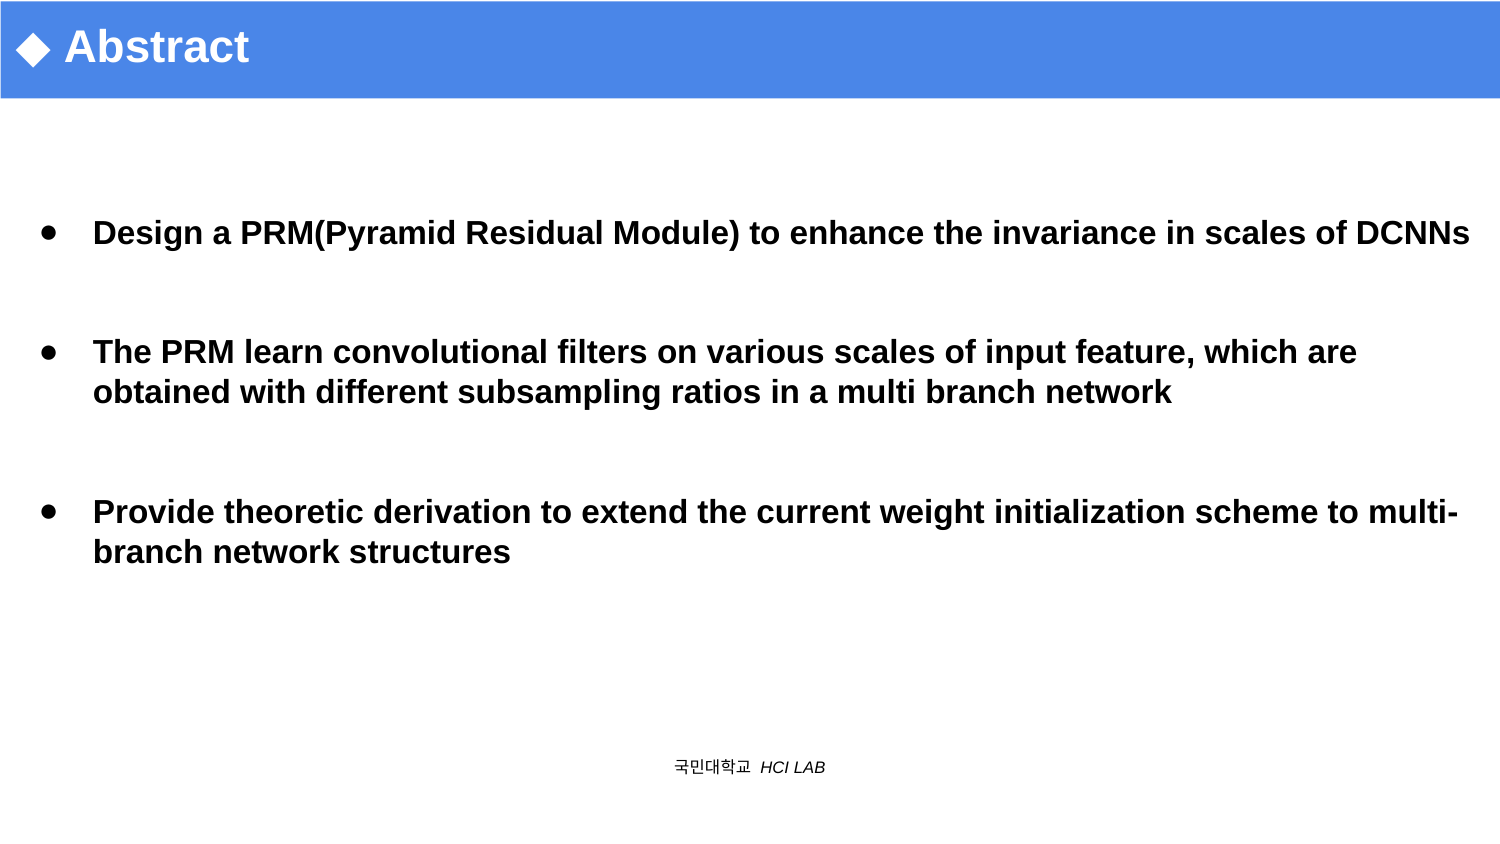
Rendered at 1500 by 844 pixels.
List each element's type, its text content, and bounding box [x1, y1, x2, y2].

text_box Design a PRM(Pyramid Residual Module) to enhance the invariance in scales of DCNNs The PRM learn convolutional filters on various scales of input feature, which are obtained with different subsampling ratios in a multi branch network Provide theoretic derivation to extend the current weight initialization scheme to multi-branch network structures [2, 195, 1500, 742]
text_box ◆ Abstract [0, 1, 1500, 99]
text_box 국민대학교 HCI LAB [541, 742, 958, 801]
